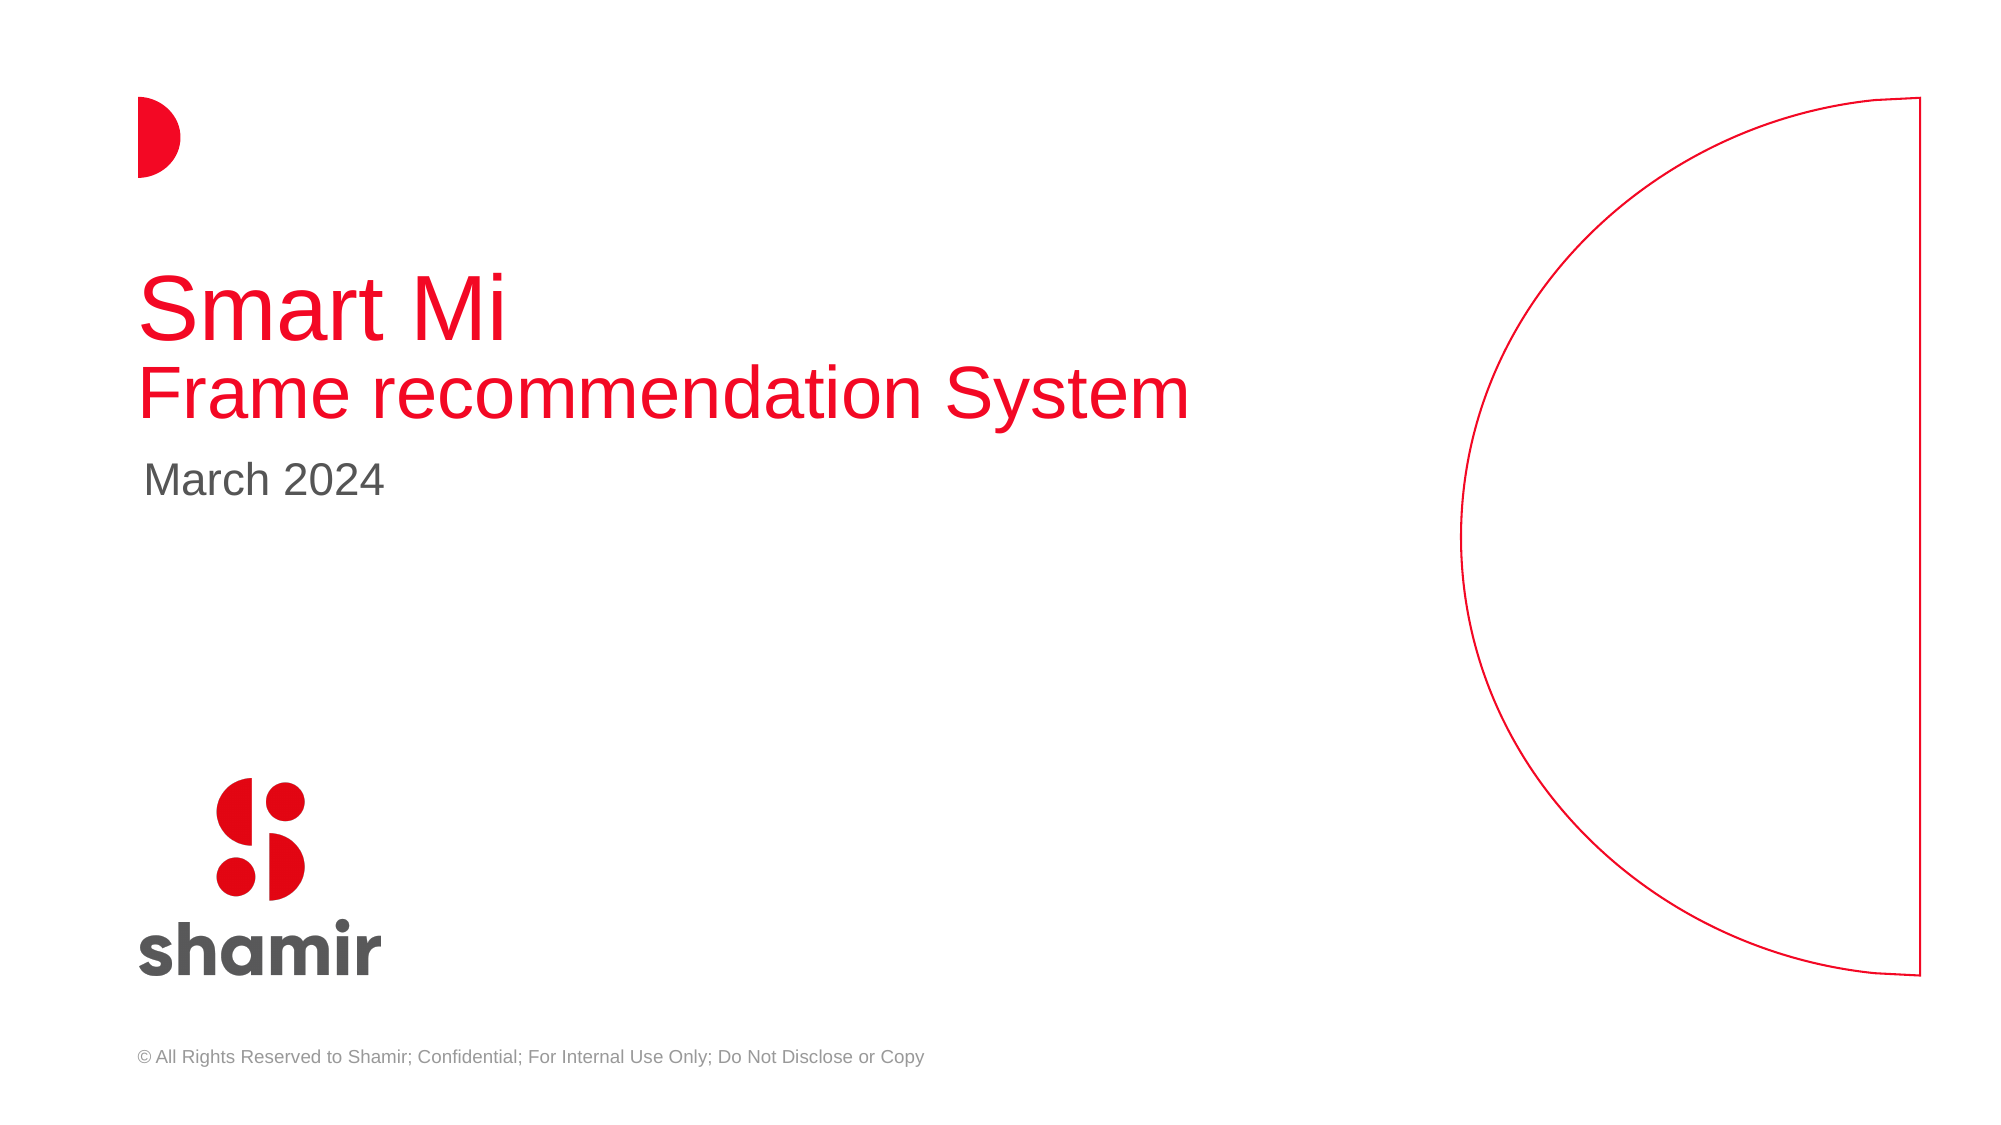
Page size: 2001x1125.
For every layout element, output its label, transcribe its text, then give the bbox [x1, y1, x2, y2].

footer © All Rights Reserved to Shamir; Confidential; For Internal Use Only; Do Not Disclose or Copy [137, 1037, 1666, 1098]
subtitle March 2024 [137, 448, 1003, 567]
picture [139, 778, 381, 976]
title Smart Mi Frame recommendation System [137, 207, 1230, 442]
